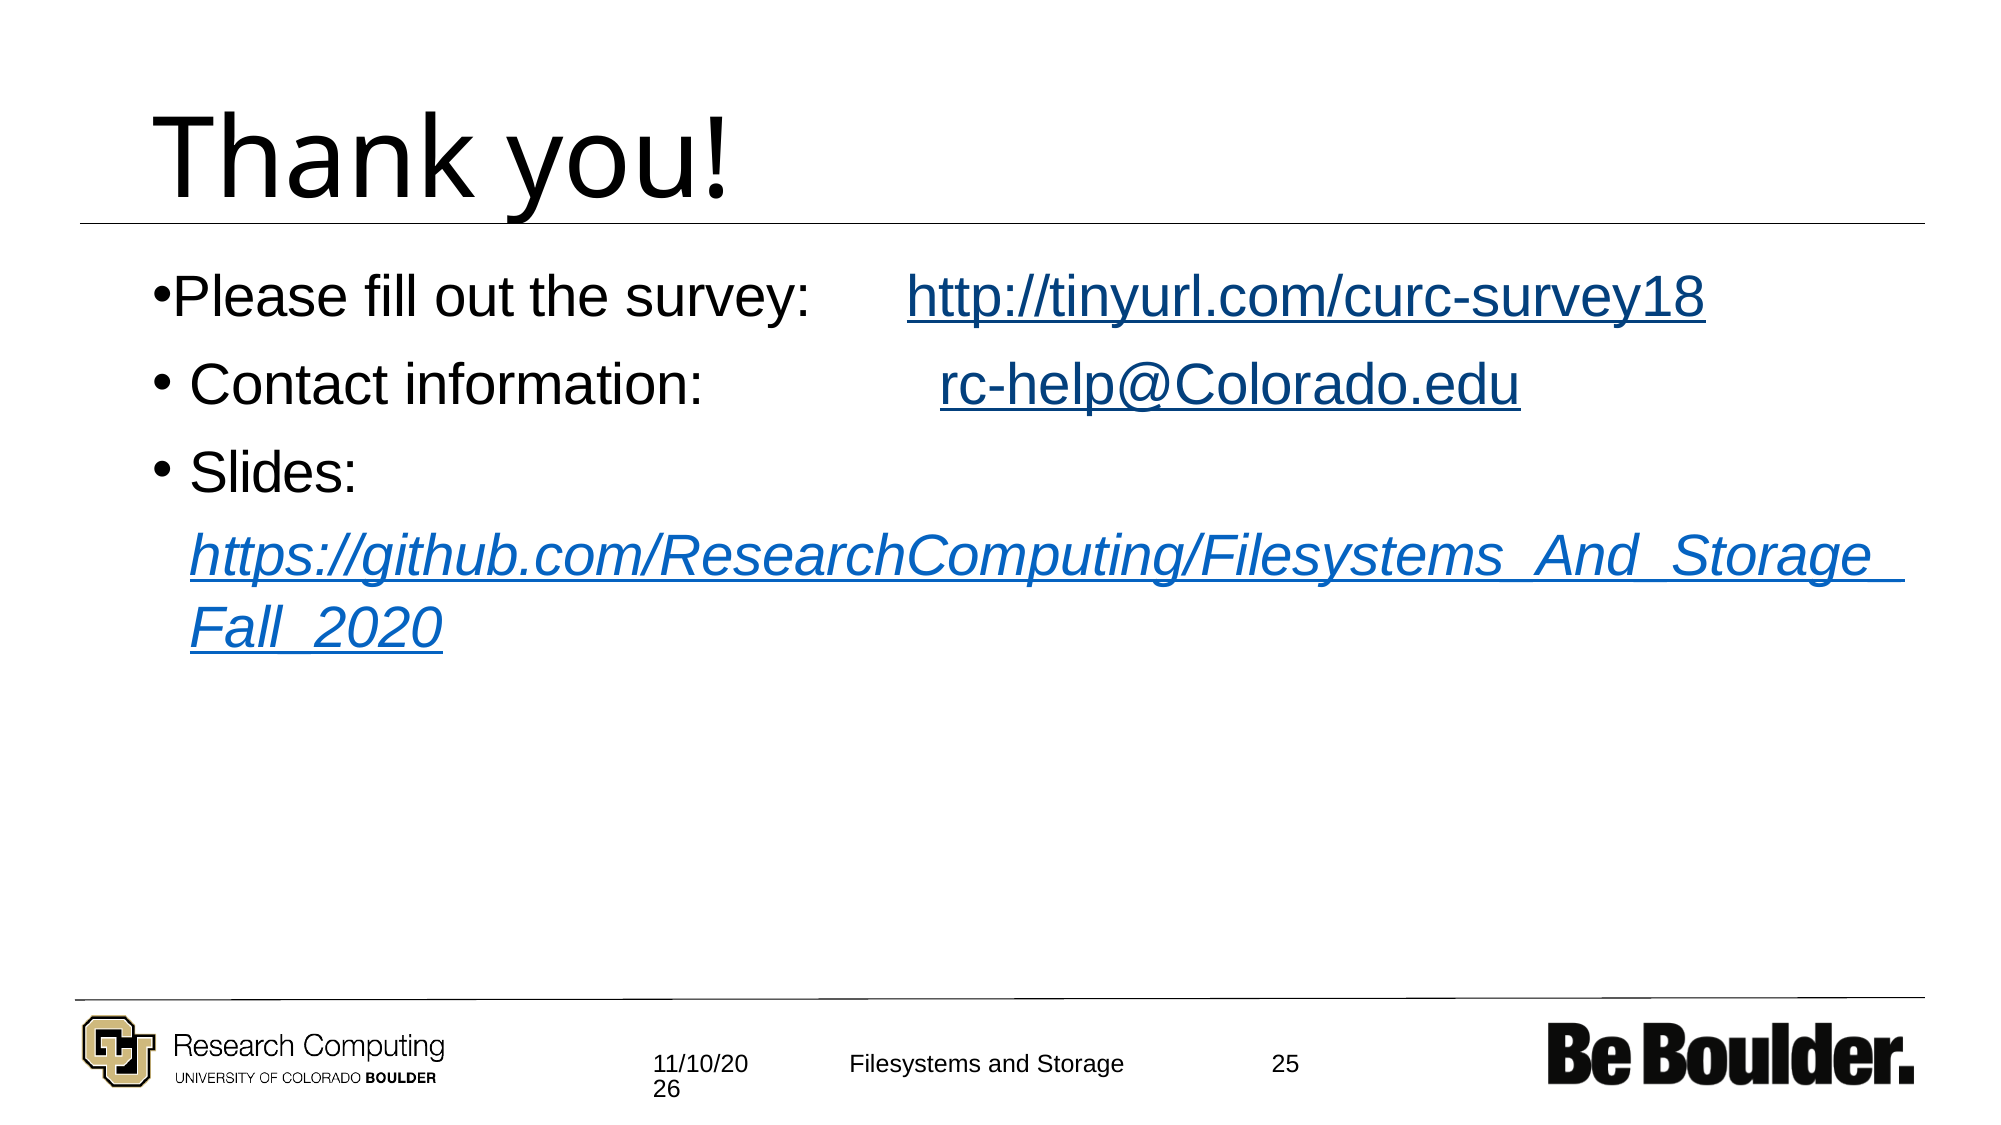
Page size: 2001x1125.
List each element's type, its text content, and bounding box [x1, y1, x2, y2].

picture [1524, 1015, 1938, 1088]
title Thank you! [137, 52, 1863, 236]
picture [81, 1015, 444, 1088]
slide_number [637, 1032, 772, 1093]
list Please fill out the survey: http://tinyurl.com/curc-survey18 Contact information: rc-help@Colorado.edu Slides: https://github.com/ResearchComputing/Filesystems_And_Storage_Fall_2020 [137, 236, 1937, 1014]
slide_number 25 [1202, 1032, 1315, 1093]
footer Filesystems and Storage [772, 1032, 1202, 1093]
